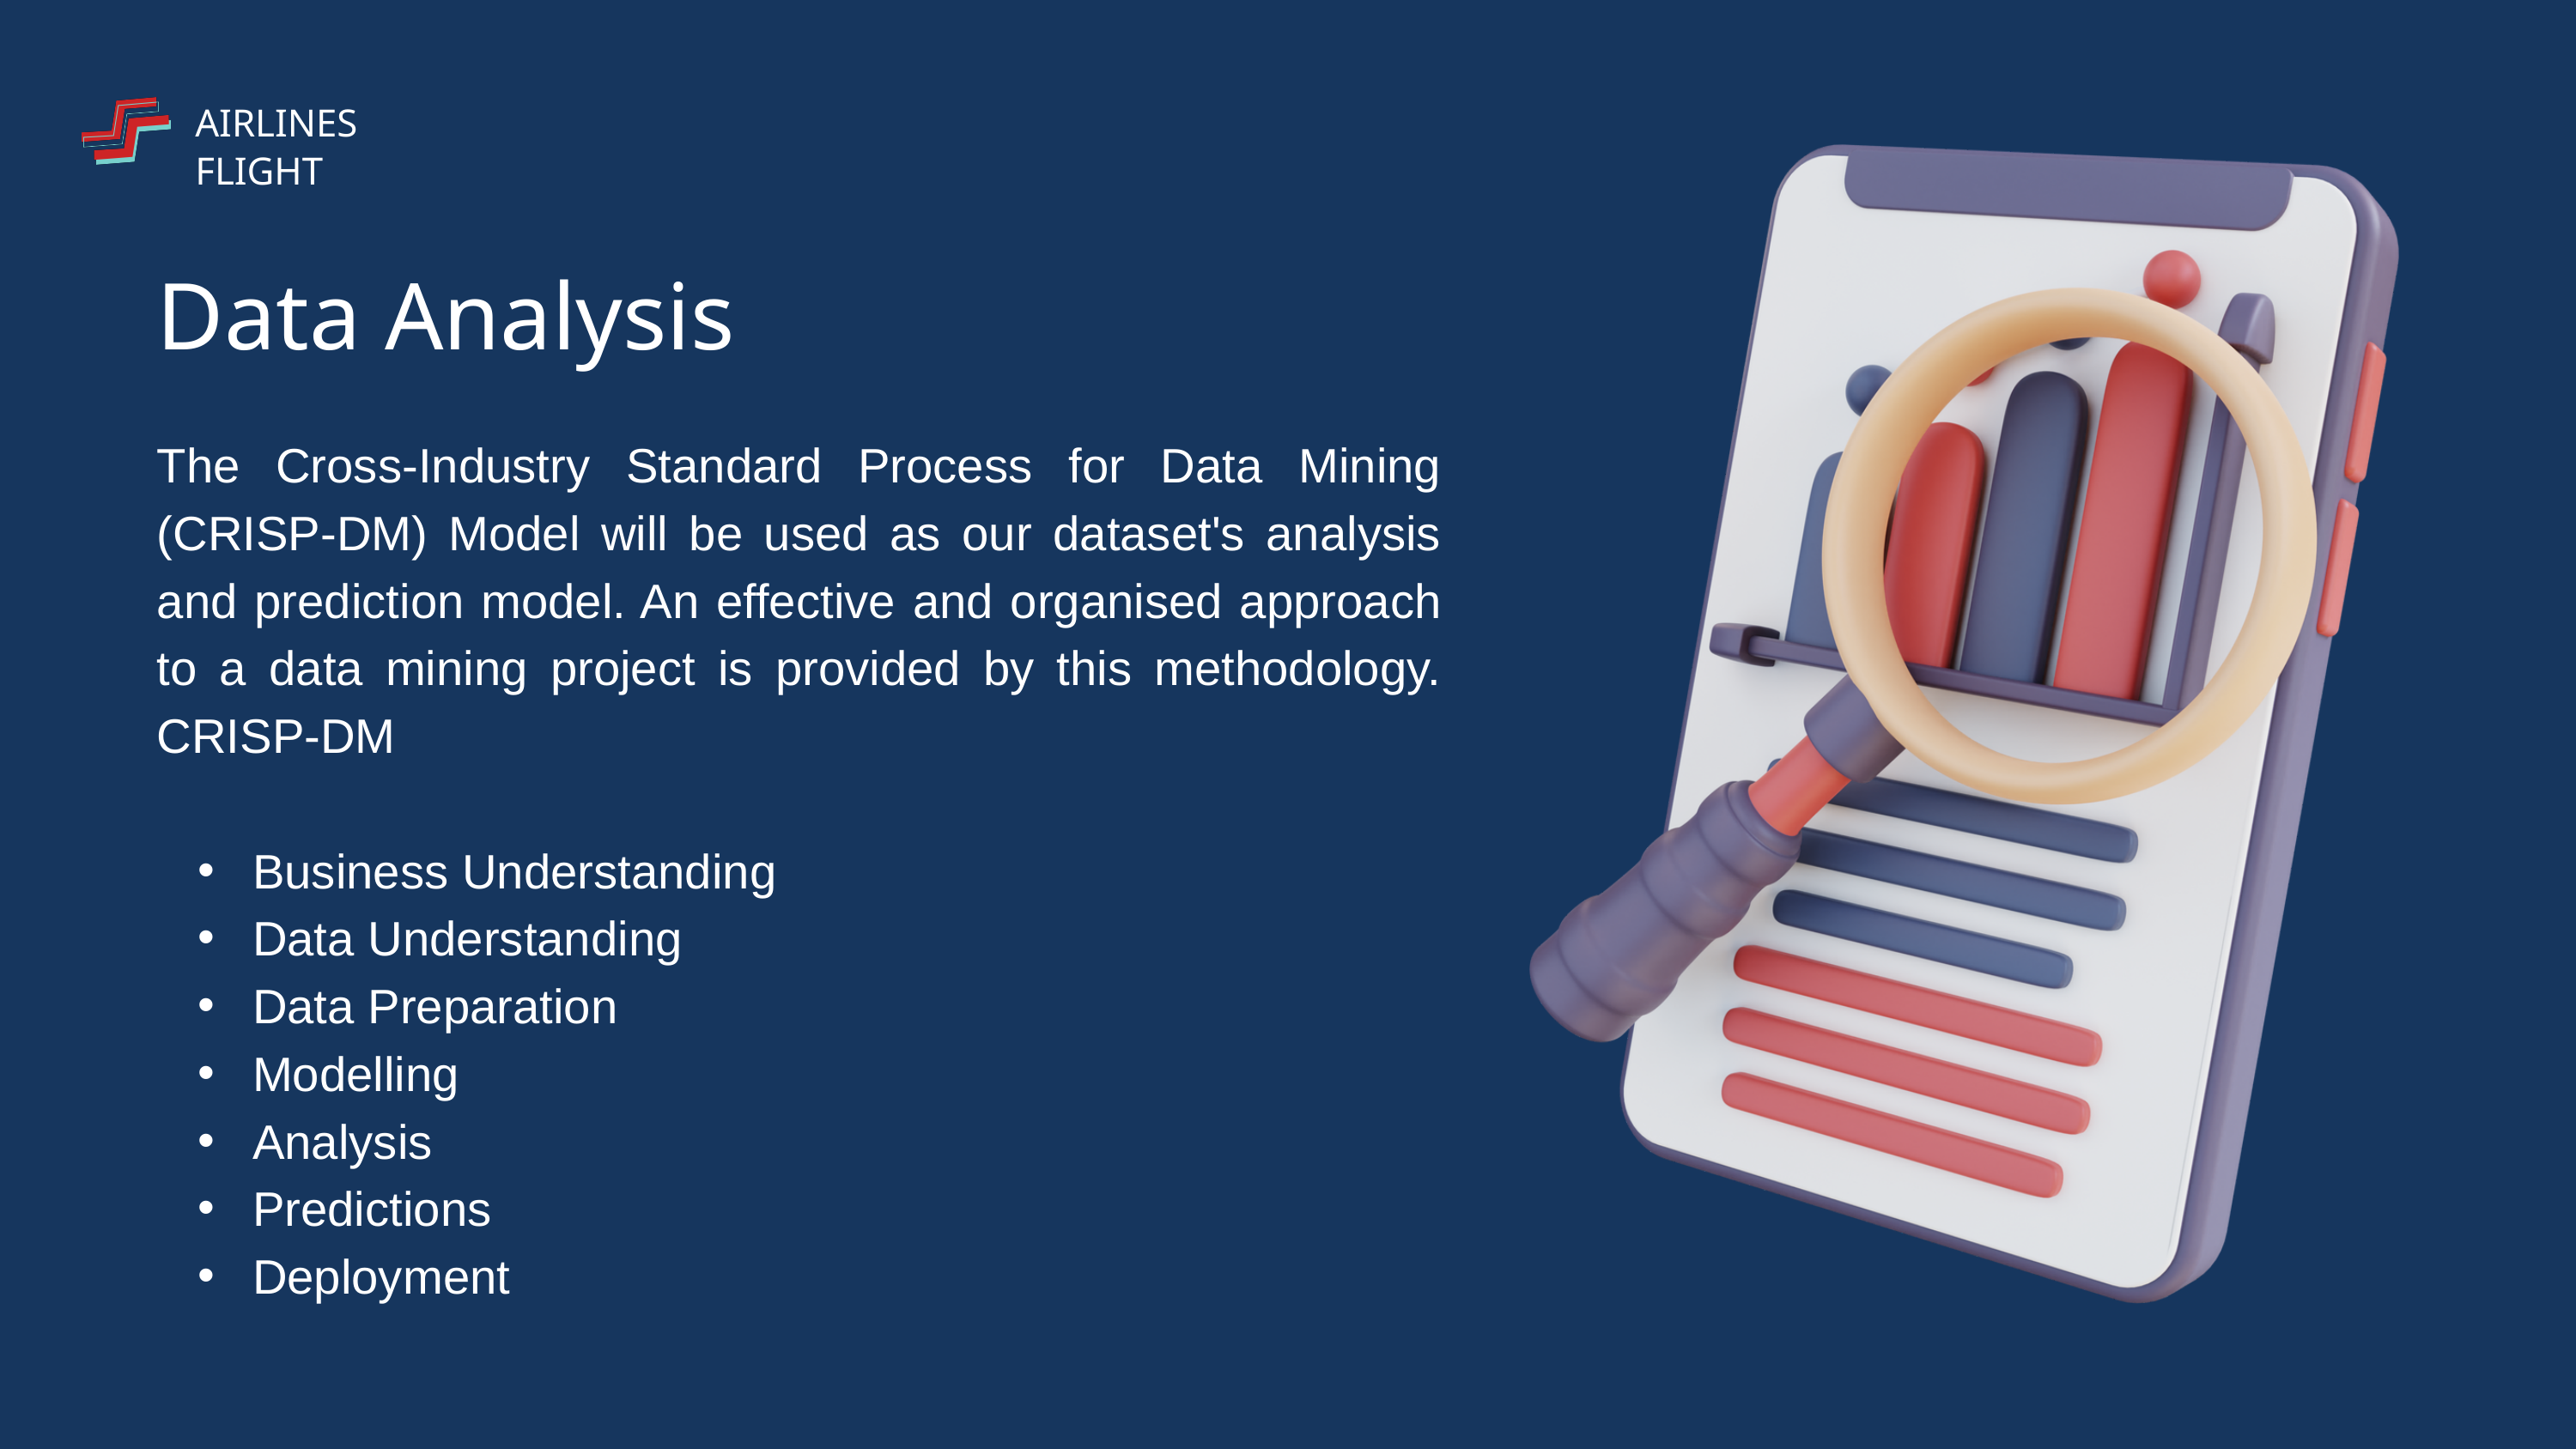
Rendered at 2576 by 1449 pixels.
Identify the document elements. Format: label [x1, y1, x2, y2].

picture [1529, 144, 2400, 1304]
text_box [156, 258, 1442, 1362]
text_box [81, 96, 393, 189]
